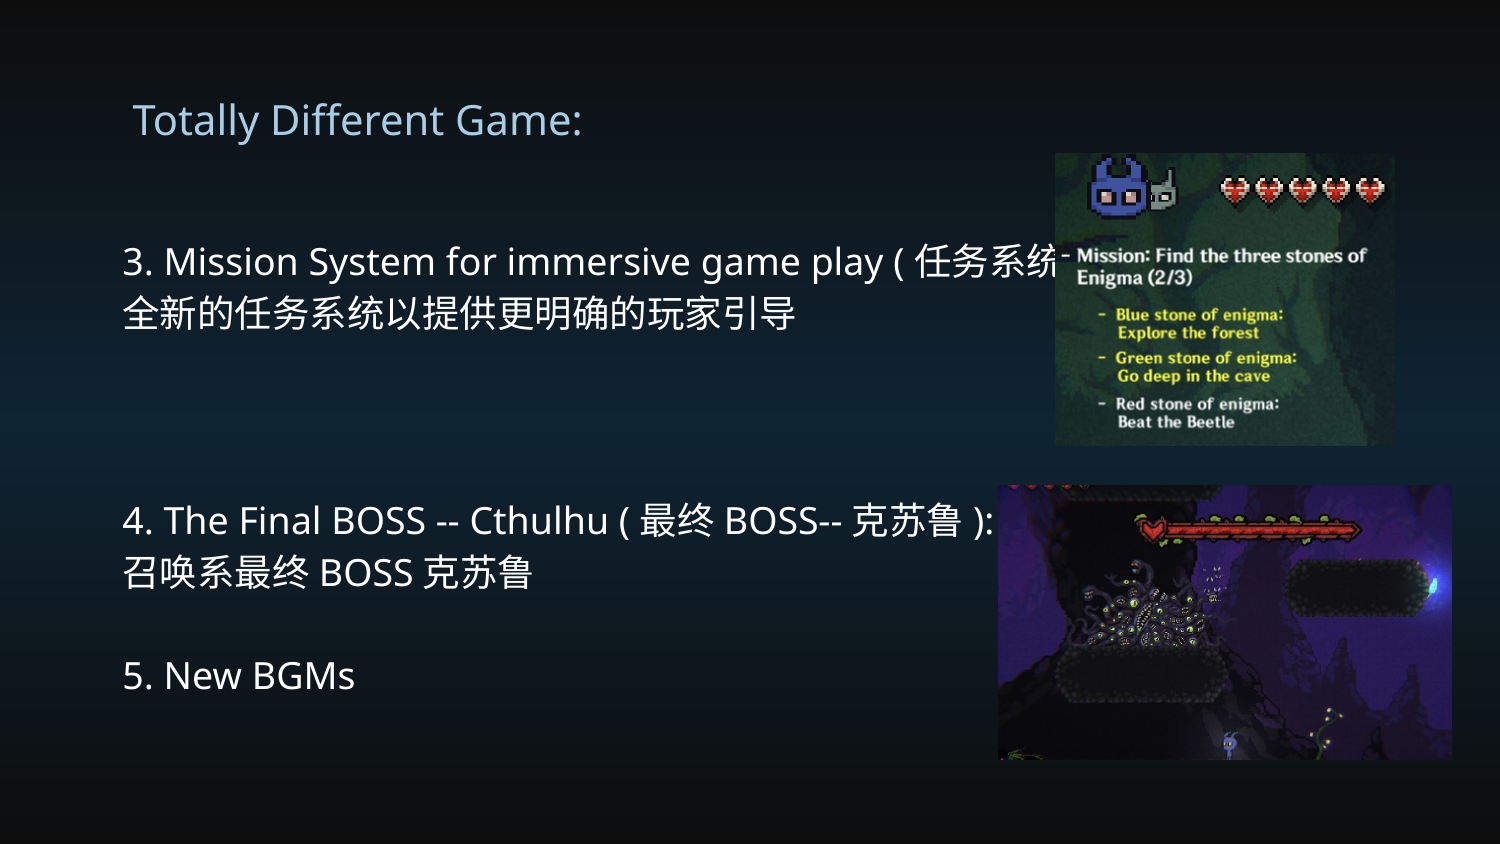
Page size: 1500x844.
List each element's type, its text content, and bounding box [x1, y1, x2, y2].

list 3. Mission System for immersive game play (任务系统): 全新的任务系统以提供更明确的玩家引导 4. The Final BOSS -- Cthulhu (最终BOSS--克苏鲁): 召唤系最终BOSS克苏鲁 5. New BGMs [32, 185, 1500, 744]
picture [998, 484, 1452, 760]
title Totally Different Game: [117, 91, 1383, 146]
picture [1054, 153, 1396, 446]
